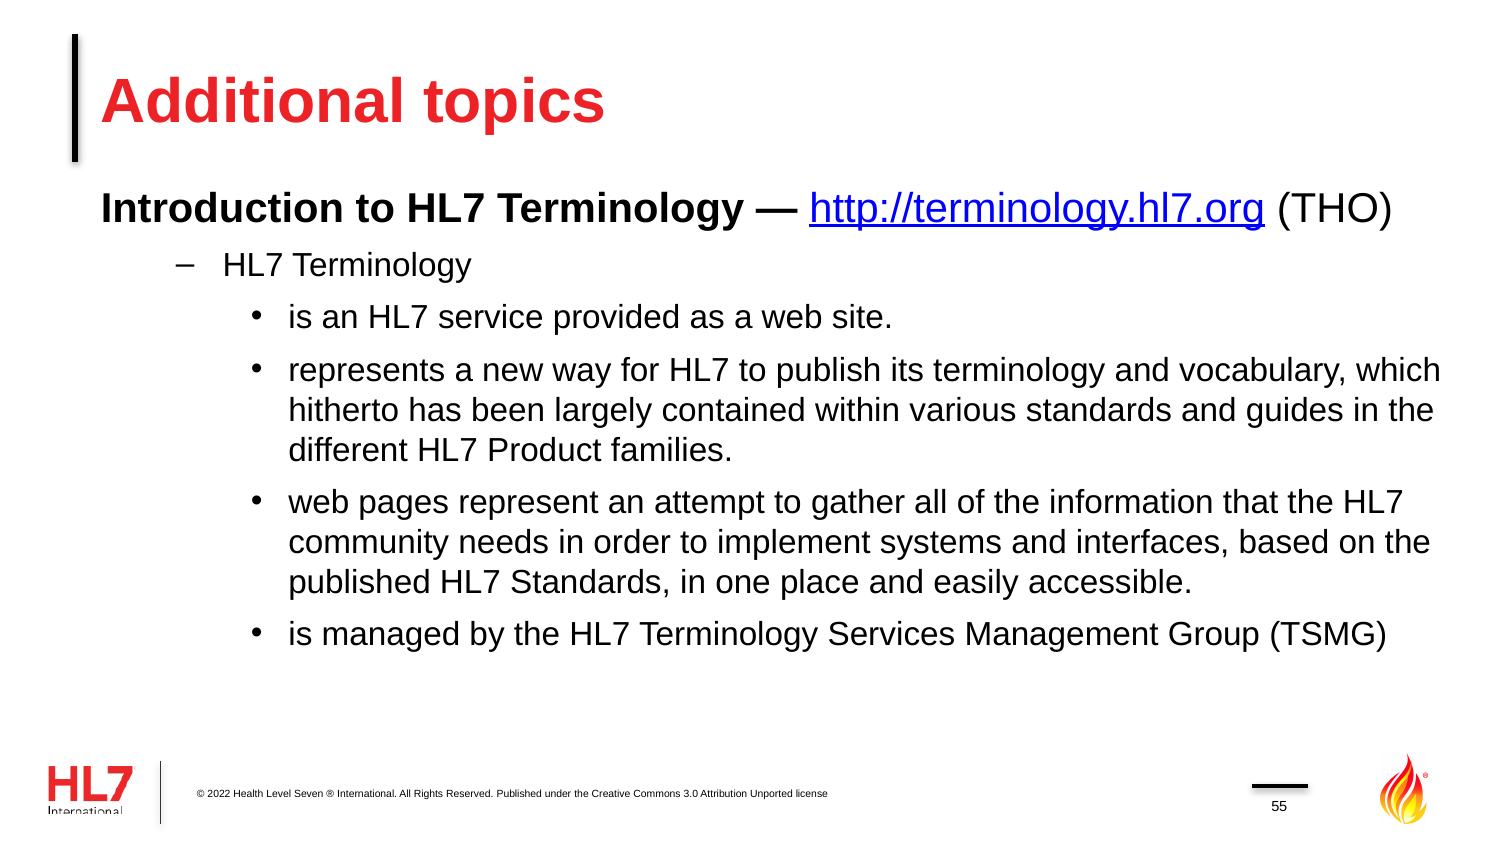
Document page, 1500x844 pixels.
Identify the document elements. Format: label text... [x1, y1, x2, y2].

list Introduction to HL7 Terminology — http://terminology.hl7.org (THO) HL7 Terminology is an HL7 service provided as a web site. represents a new way for HL7 to publish its terminology and vocabulary, which hitherto has been largely contained within various standards and guides in the different HL7 Product families. web pages represent an attempt to gather all of the information that the HL7 community needs in order to implement systems and interfaces, based on the published HL7 Standards, in one place and easily accessible. is managed by the HL7 Terminology Services Management Group (TSMG) [100, 180, 1451, 765]
title Additional topics [100, 33, 1451, 163]
footer © 2022 Health Level Seven ® International. All Rights Reserved. Published under the Creative Commons 3.0 Attribution Unported license [196, 786, 941, 813]
slide_number 55 [1257, 788, 1302, 815]
picture [1380, 765, 1428, 824]
